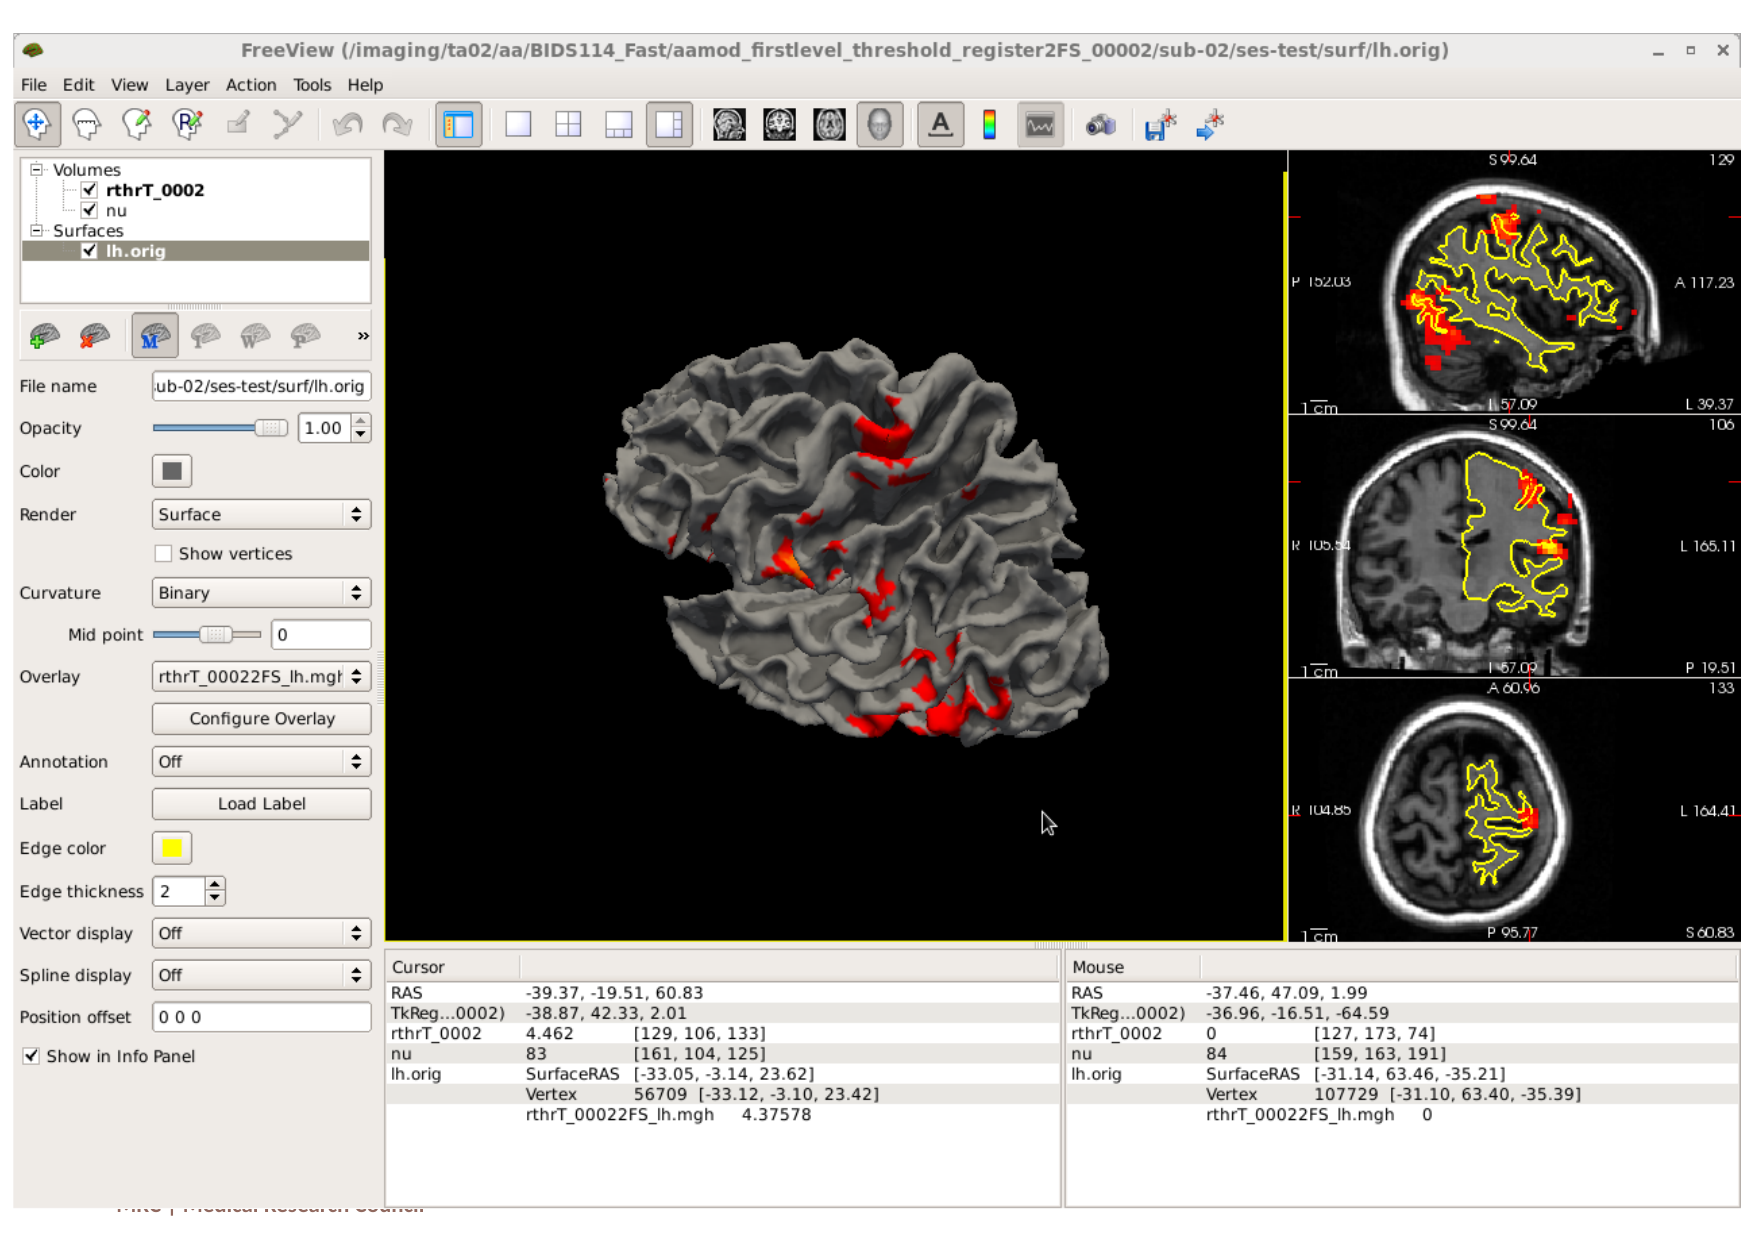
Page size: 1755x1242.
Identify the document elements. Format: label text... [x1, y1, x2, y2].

list fMRI: Activation maps projected to surface (FreeSurfer) [1745, 255, 1755, 1012]
footer MRC | Medical Research Council [0, 1180, 549, 1242]
picture [13, 33, 1742, 1209]
